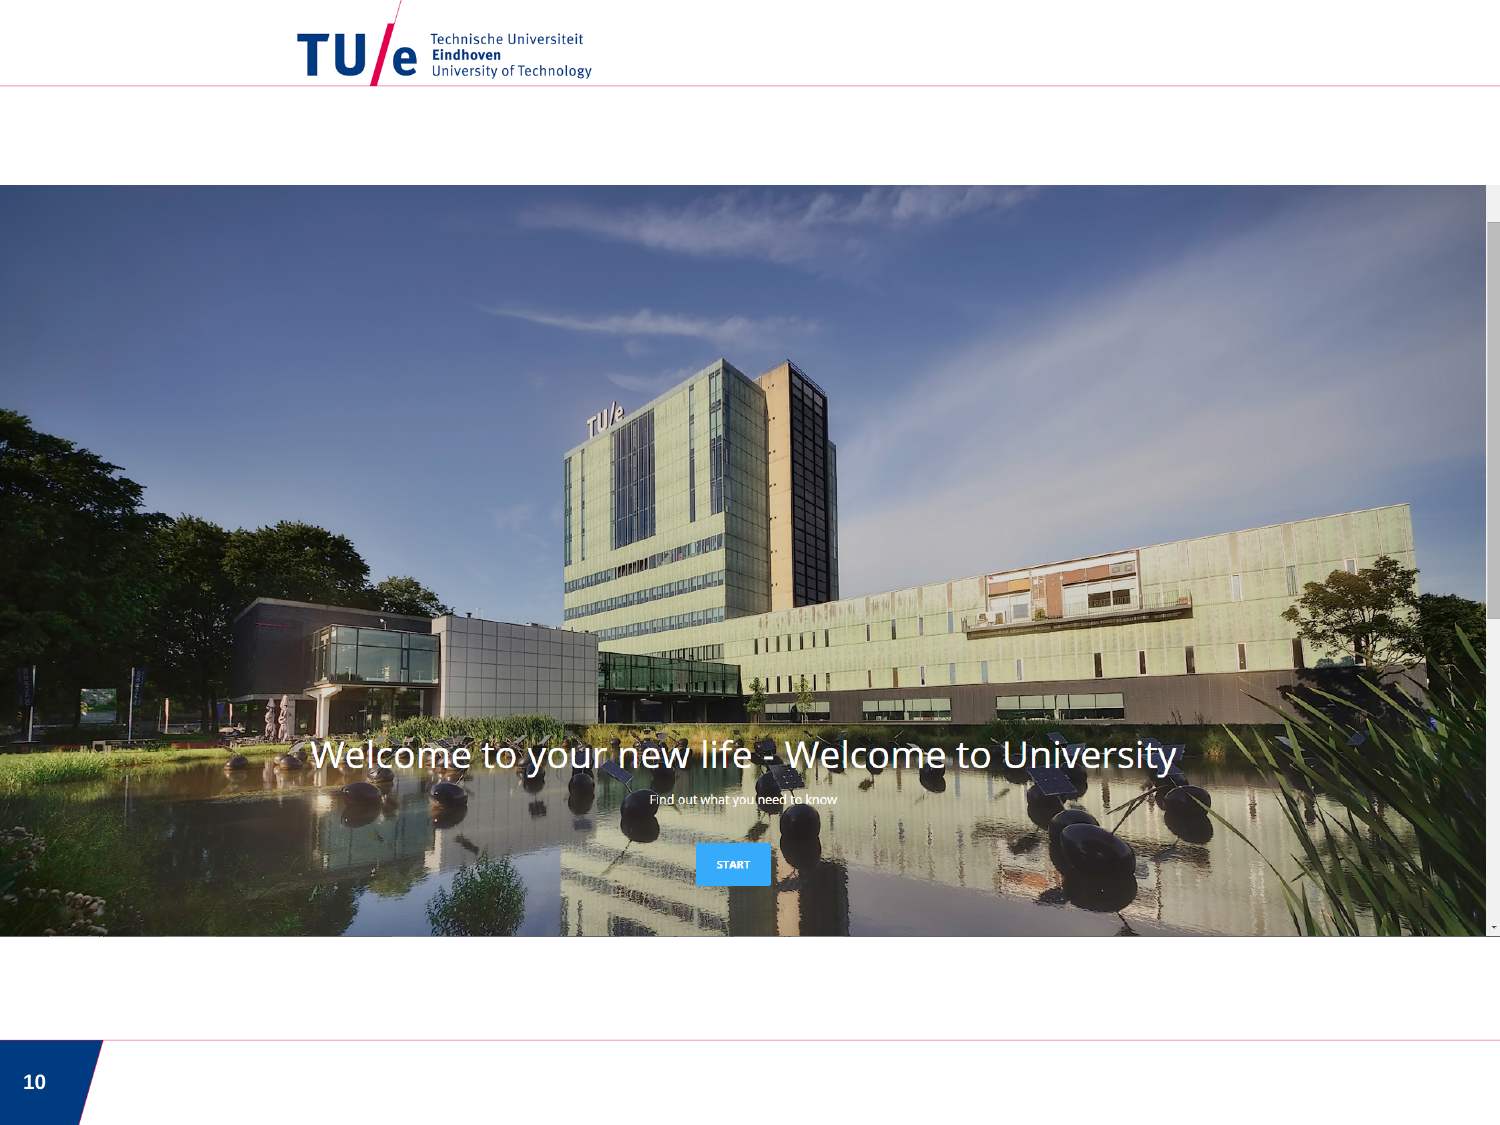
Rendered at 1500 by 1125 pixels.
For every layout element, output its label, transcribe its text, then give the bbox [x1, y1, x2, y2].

slide_number 10 [8, 1061, 95, 1108]
picture [0, 0, 1500, 1125]
